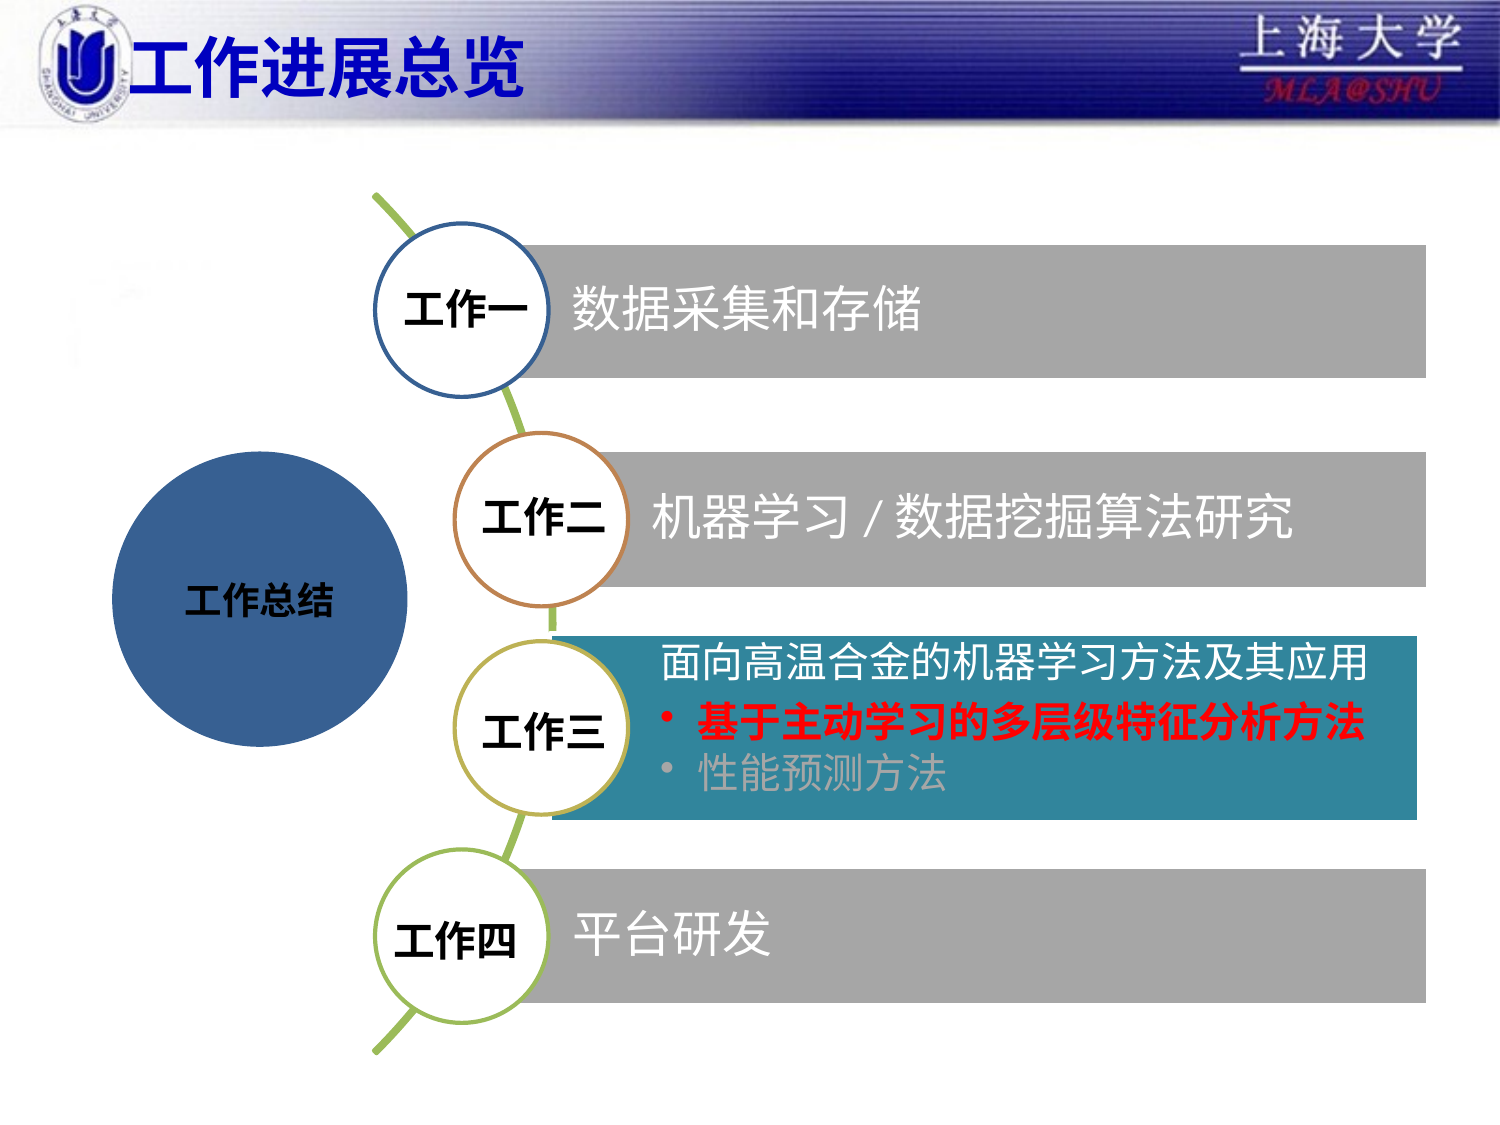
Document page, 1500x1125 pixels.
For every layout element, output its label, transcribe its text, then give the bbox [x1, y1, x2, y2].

picture [0, 0, 1500, 1125]
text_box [111, 172, 1442, 1076]
title 工作进展总览 [112, 0, 1463, 131]
